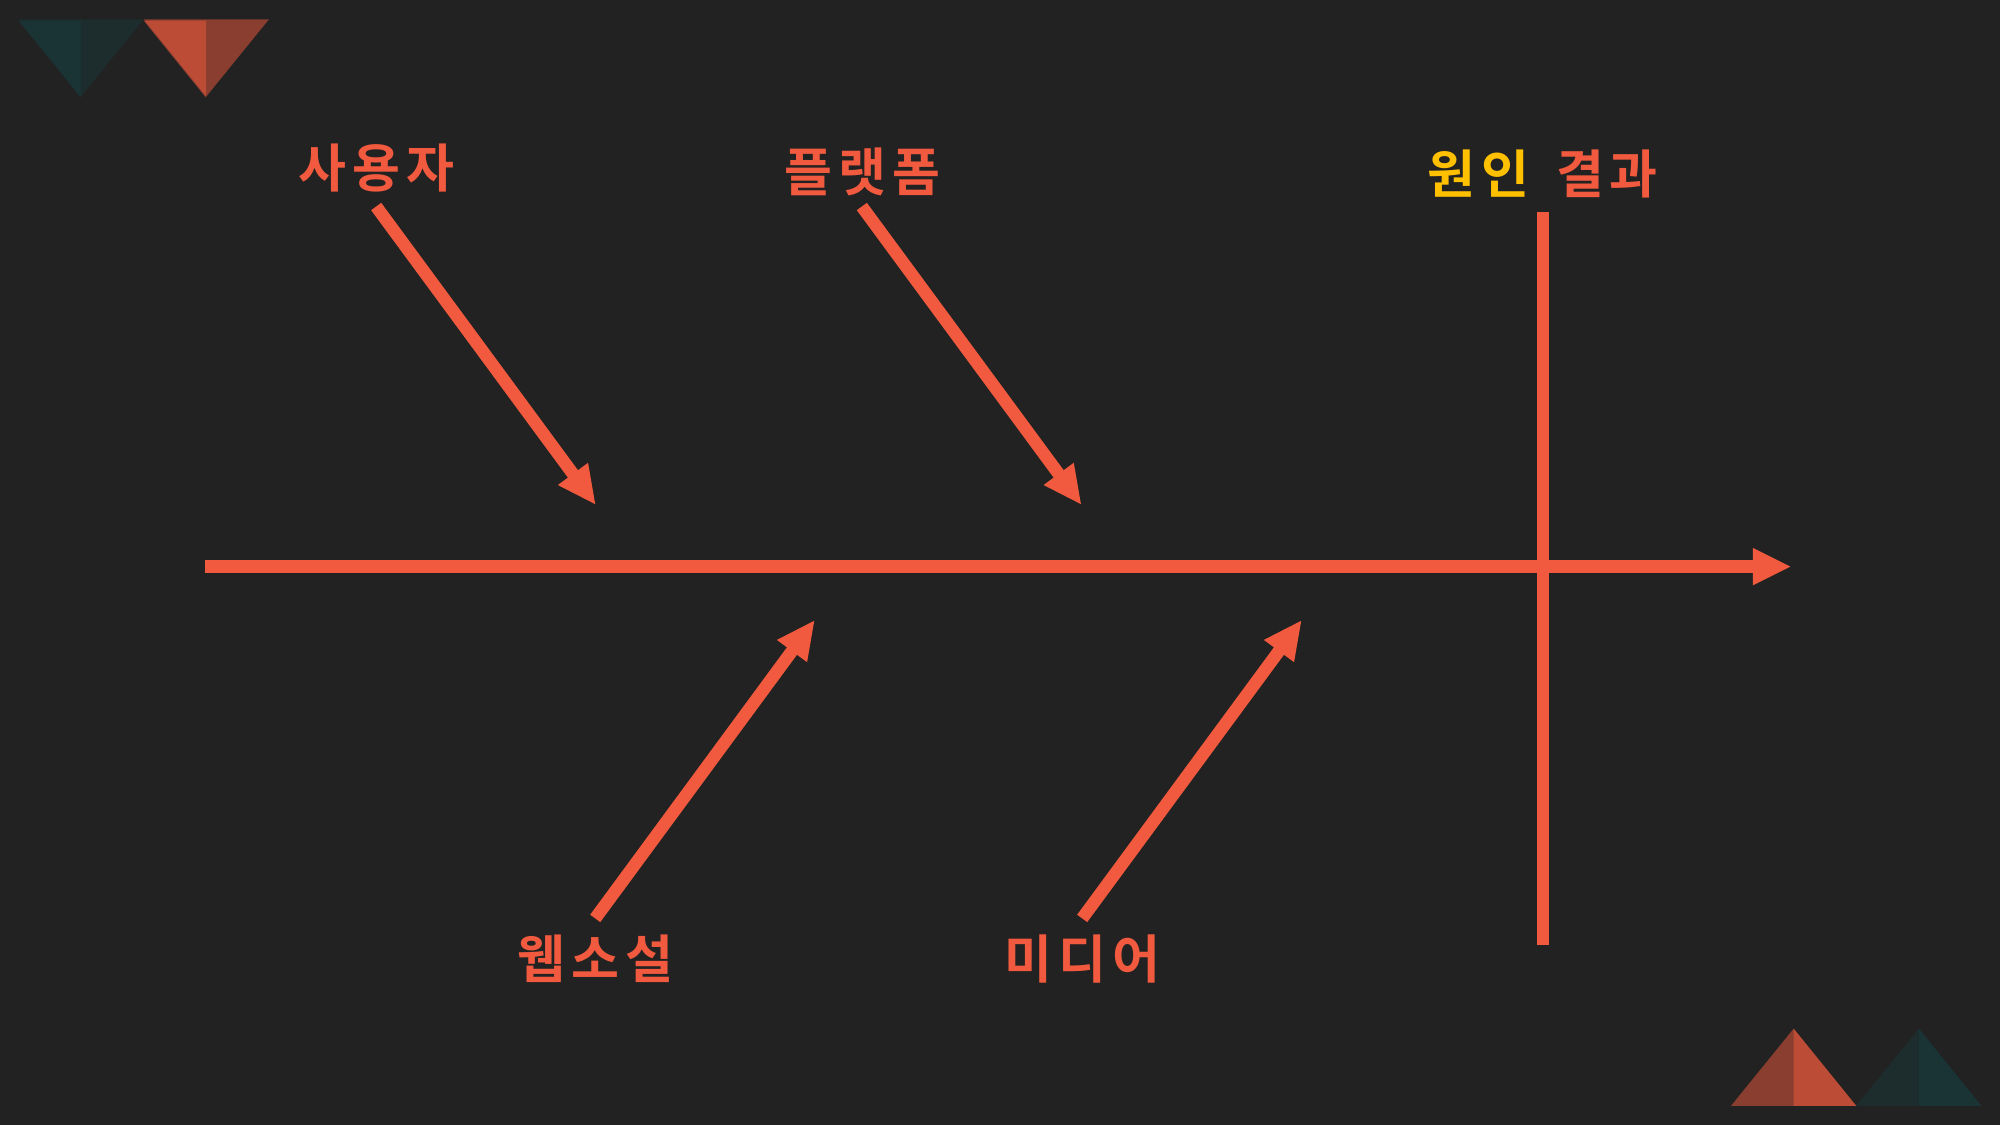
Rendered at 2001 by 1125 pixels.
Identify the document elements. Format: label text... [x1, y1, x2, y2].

text_box 웹소설 [467, 918, 724, 997]
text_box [861, 206, 1081, 505]
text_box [595, 620, 815, 919]
text_box 플랫폼 [733, 131, 990, 209]
text_box 원인 결과 [1395, 134, 1690, 212]
text_box 사용자 [248, 127, 505, 206]
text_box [376, 206, 596, 505]
text_box 미디어 [954, 918, 1211, 997]
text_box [1082, 620, 1302, 919]
